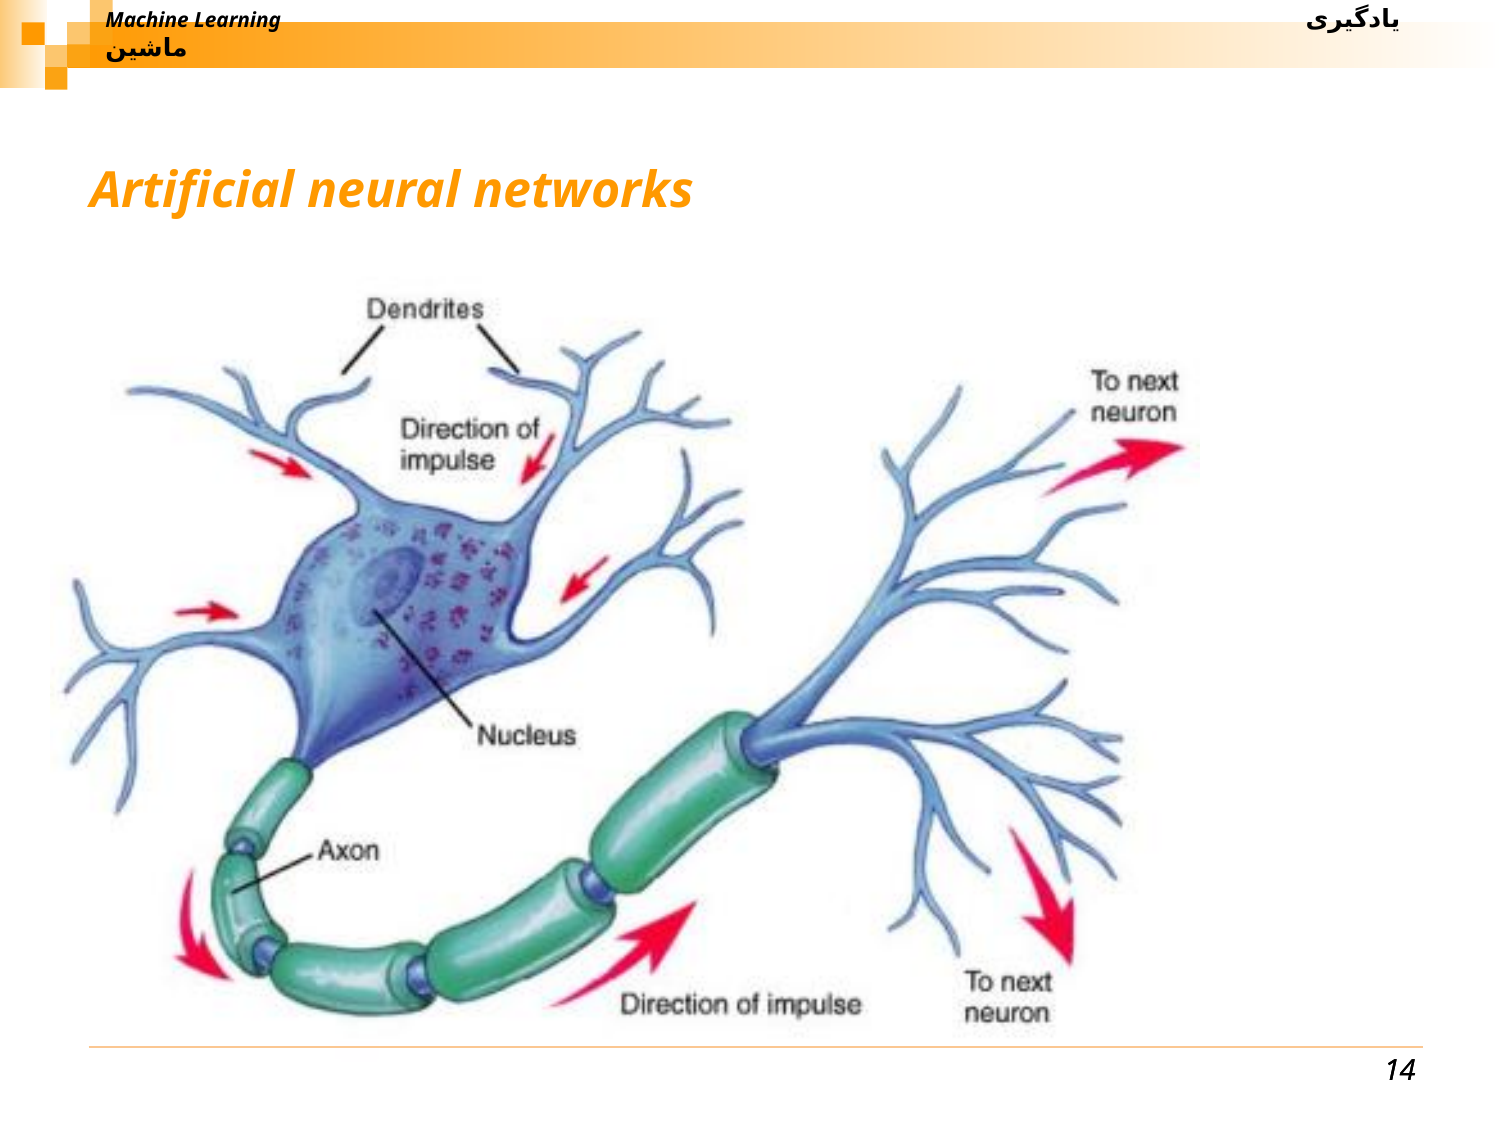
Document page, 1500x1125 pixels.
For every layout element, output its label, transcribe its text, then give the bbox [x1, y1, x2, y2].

title Artificial neural networks [75, 75, 1425, 300]
text_box 14 [1204, 1023, 1431, 1099]
picture [49, 237, 1201, 1101]
text_box Machine Learning یادگیری ماشین [90, 22, 1471, 70]
